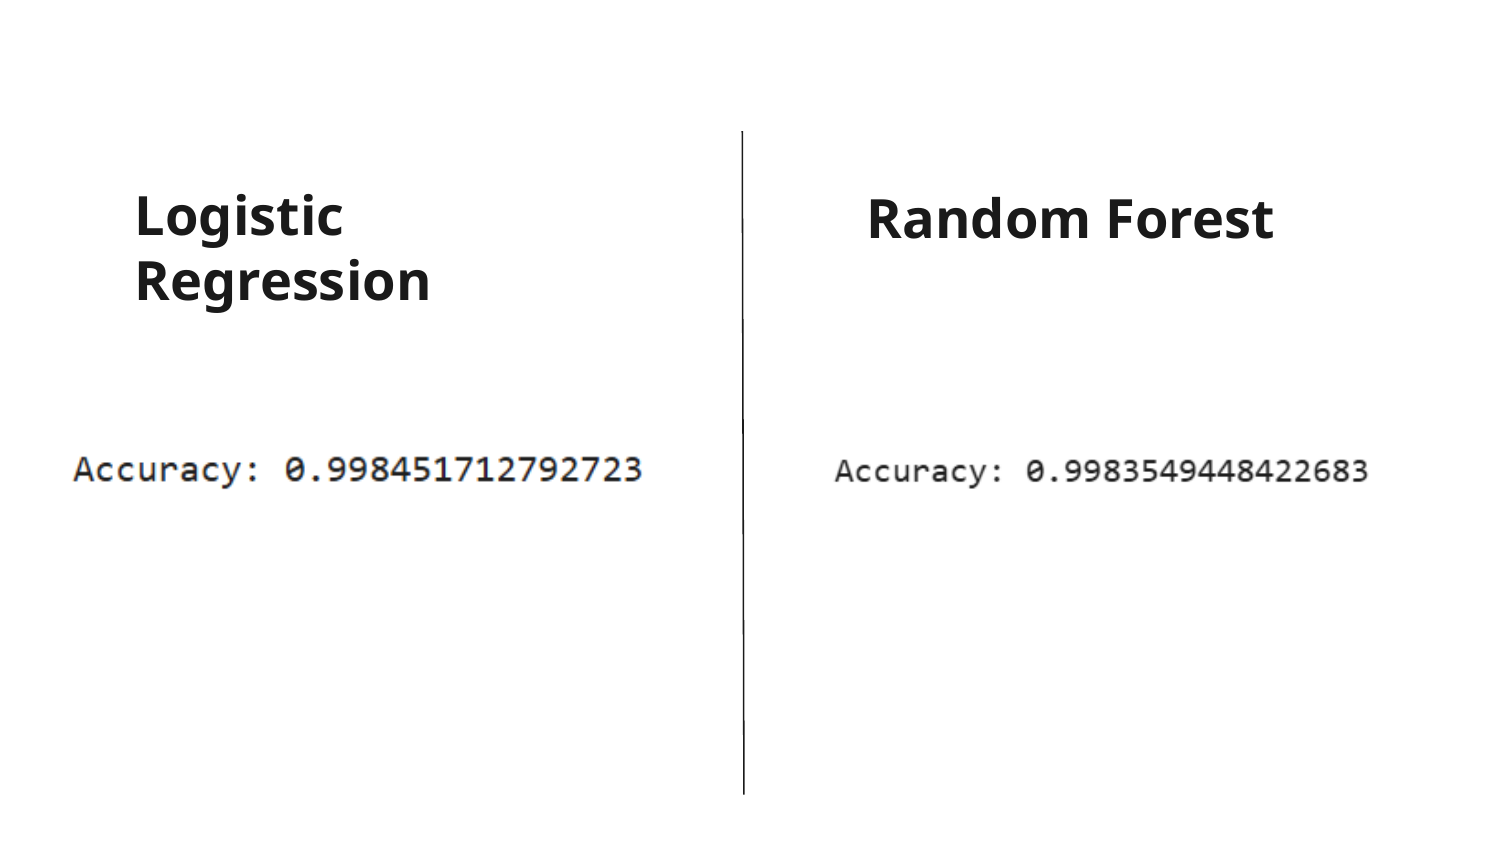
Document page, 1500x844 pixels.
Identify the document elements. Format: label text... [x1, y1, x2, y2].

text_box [741, 130, 745, 795]
title Random Forest [851, 169, 1394, 397]
picture [821, 435, 1396, 509]
title Logistic Regression [119, 166, 662, 393]
picture [57, 435, 669, 491]
